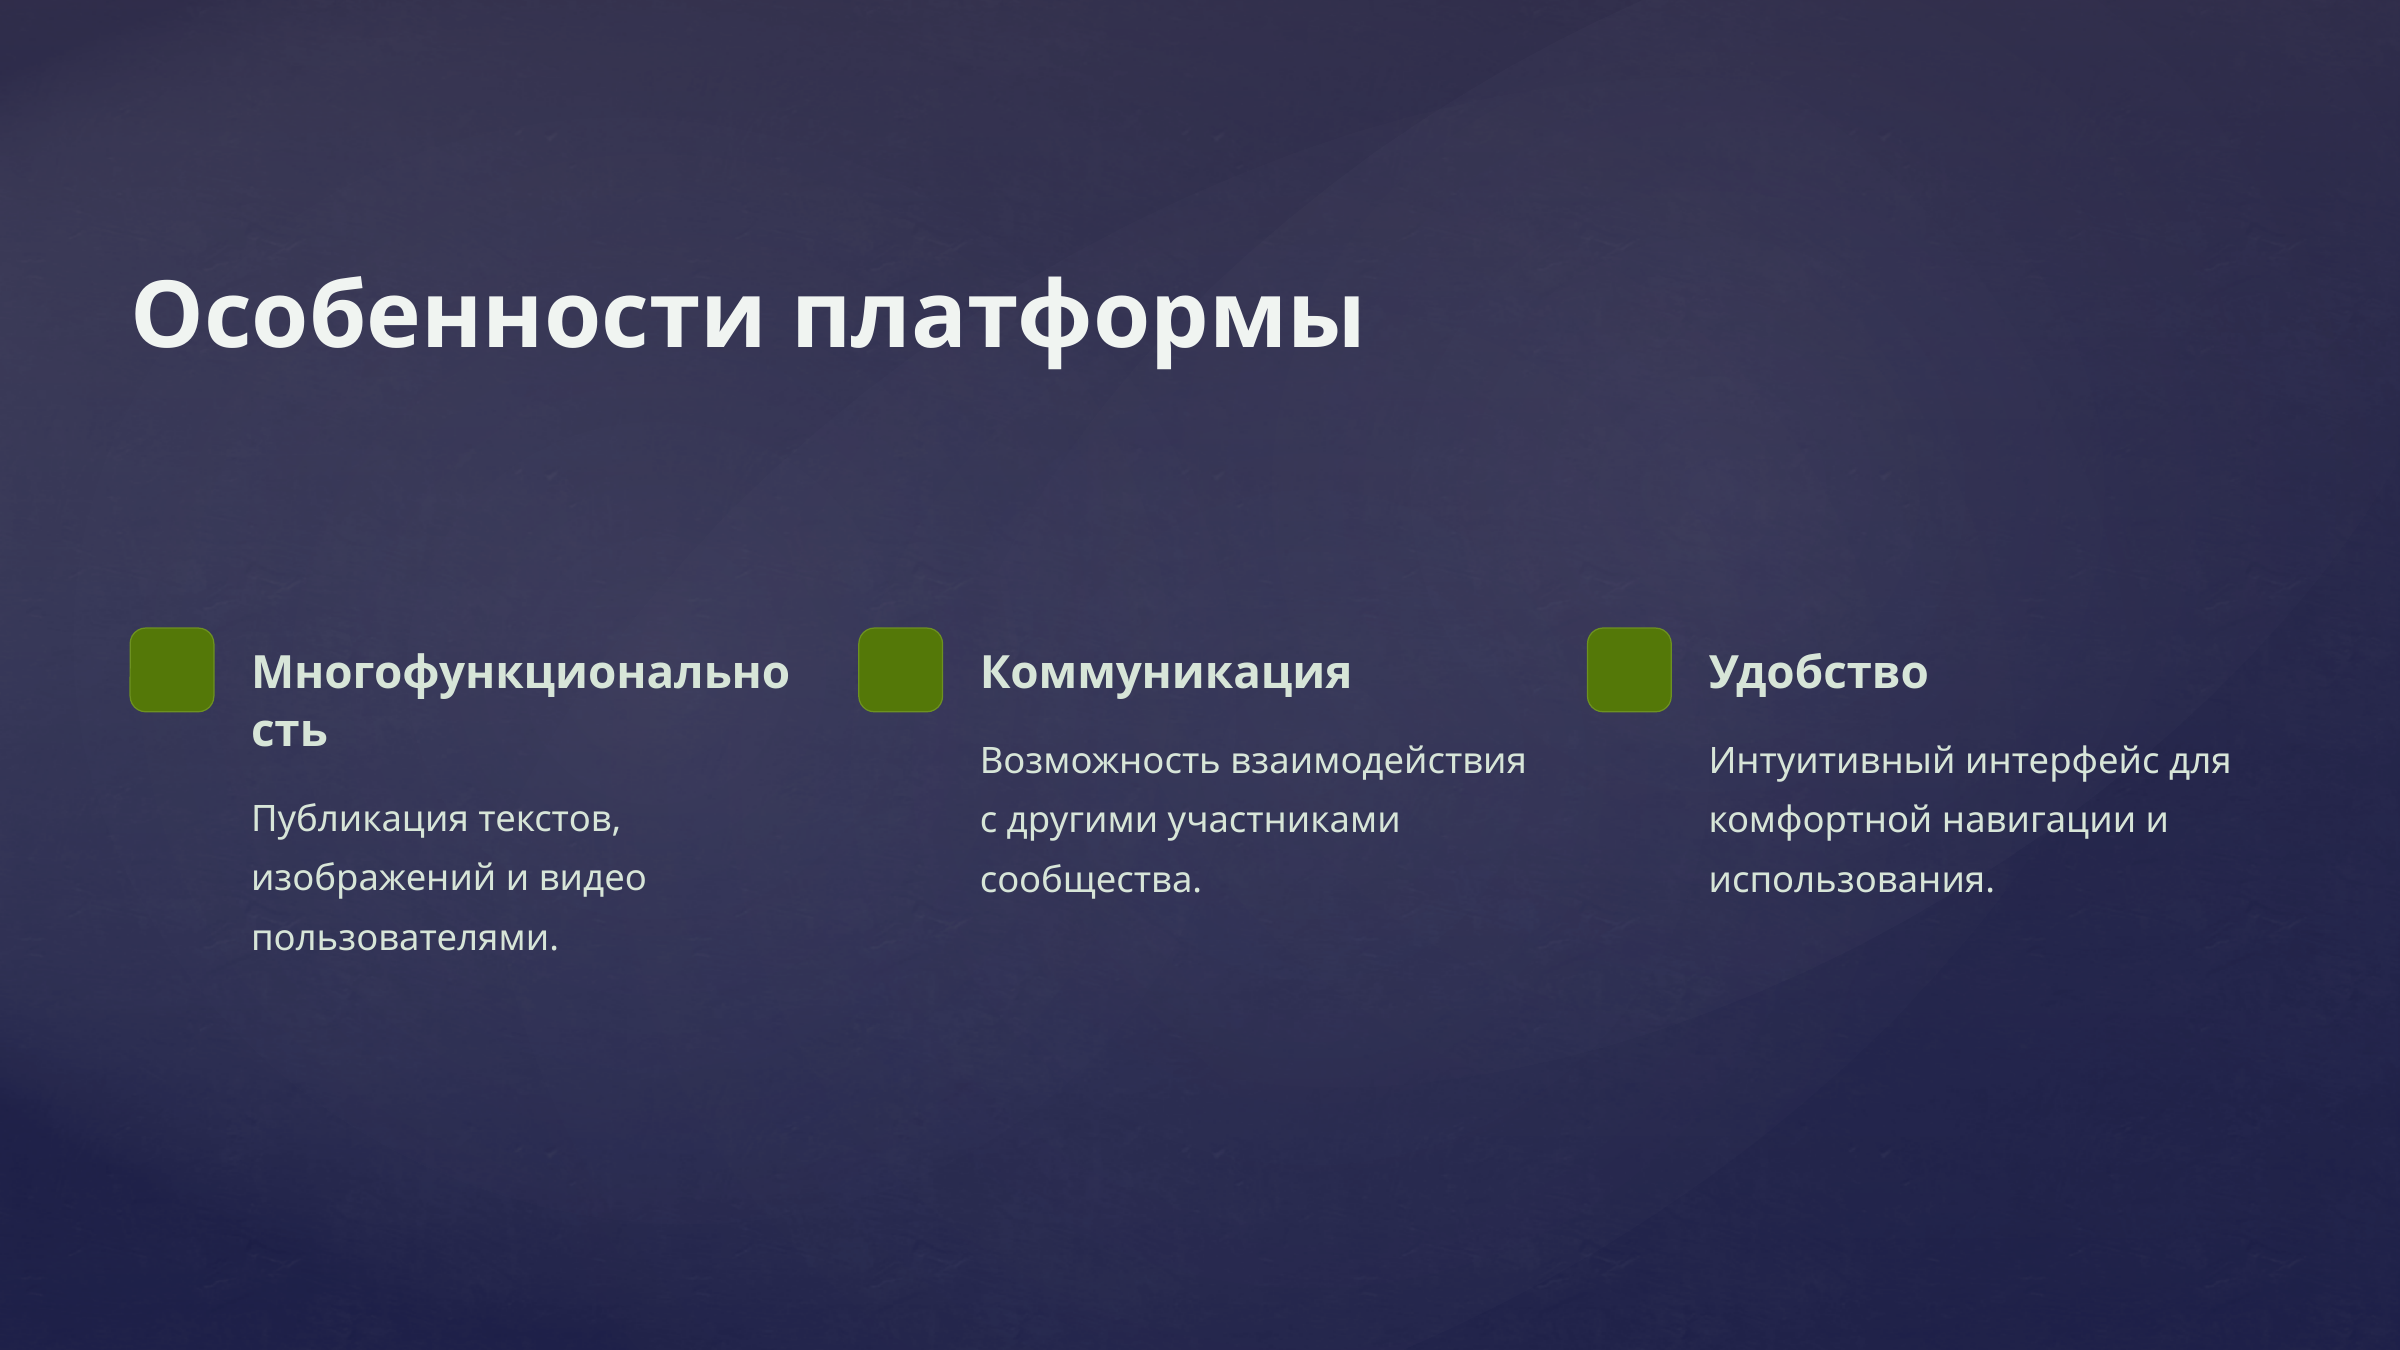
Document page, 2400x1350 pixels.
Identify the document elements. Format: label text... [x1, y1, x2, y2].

text_box Возможность взаимодействия с другими участниками сообщества. [979, 721, 1541, 900]
text_box [858, 627, 943, 712]
text_box Коммуникация [979, 640, 1445, 699]
text_box Особенности платформы [130, 250, 1377, 367]
text_box Публикация текстов, изображений и видео пользователями. [251, 779, 813, 958]
text_box Интуитивный интерфейс для комфортной навигации и использования. [1708, 721, 2270, 900]
text_box Удобство [1708, 640, 2174, 699]
text_box [130, 627, 214, 712]
text_box [1587, 627, 1672, 712]
text_box Многофункциональность [251, 640, 813, 758]
